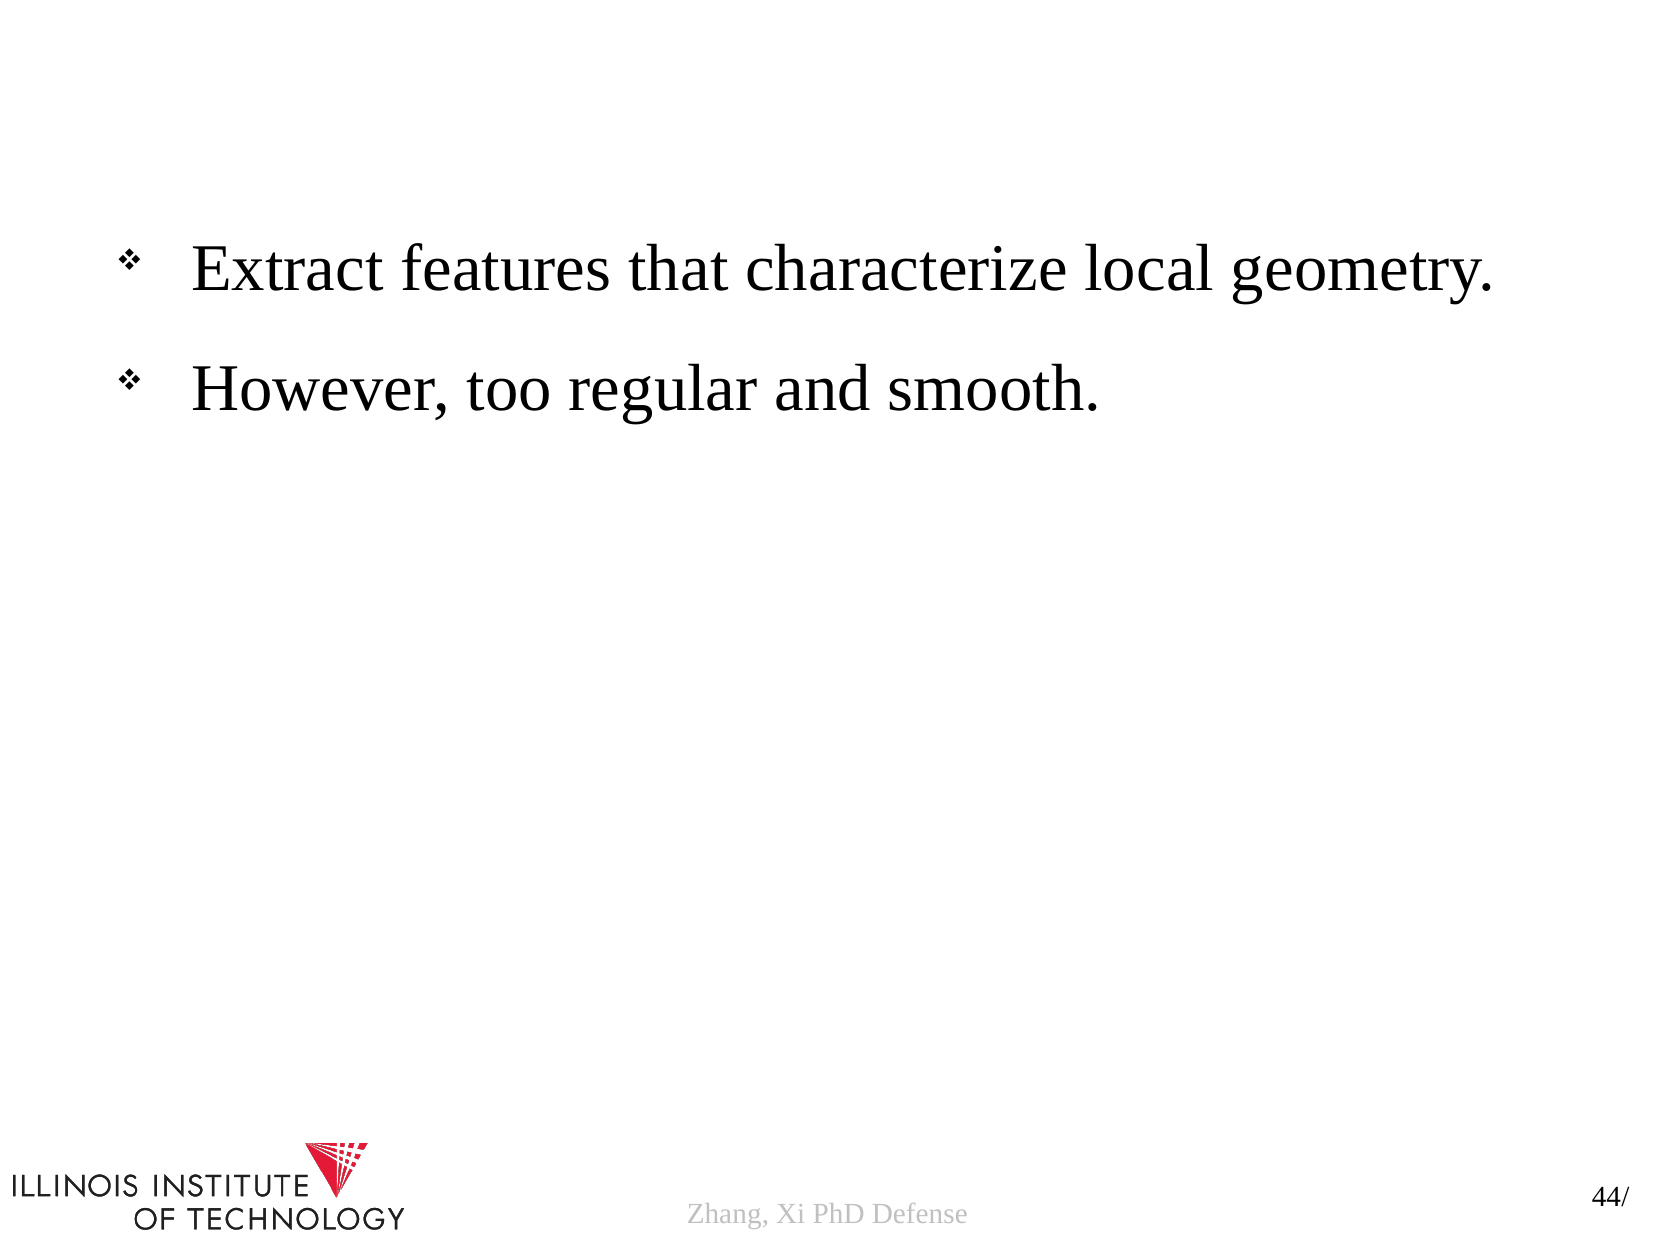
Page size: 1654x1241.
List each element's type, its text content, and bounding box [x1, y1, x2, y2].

picture [13, 1142, 405, 1230]
text_box Extract features that characterize local geometry. However, too regular and smooth. [101, 175, 1513, 431]
slide_number 44/ [1193, 1176, 1630, 1241]
footer Zhang, Xi PhD Defense [565, 1194, 1090, 1241]
